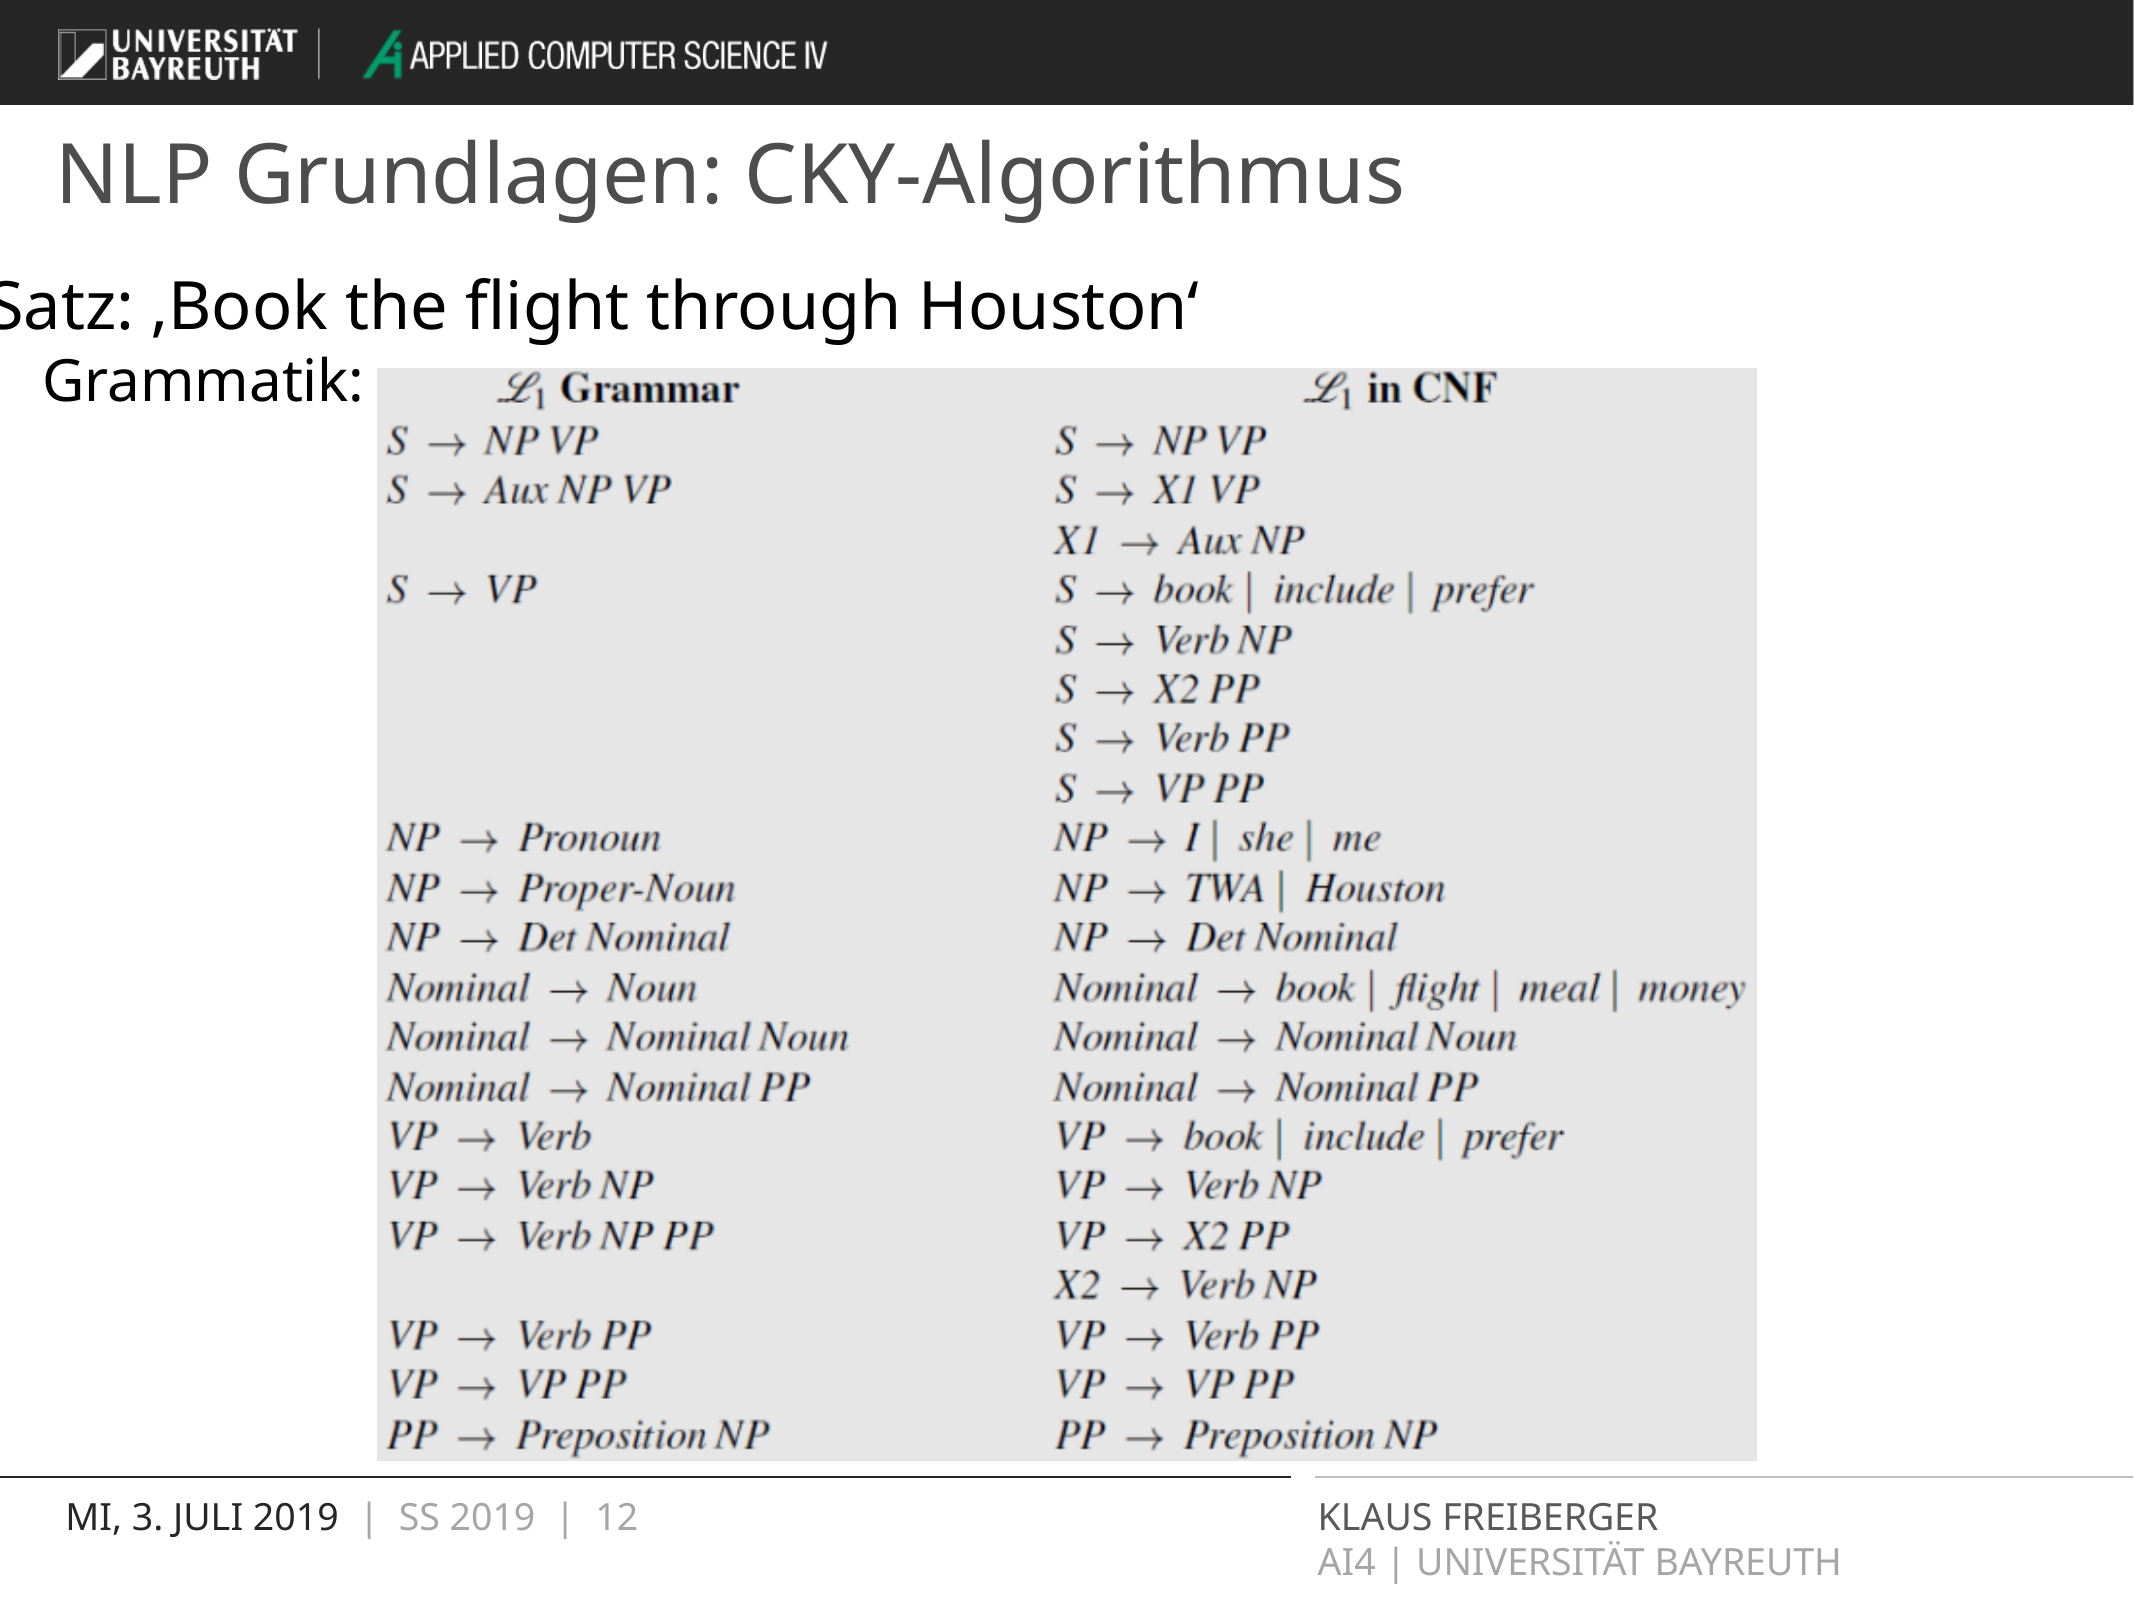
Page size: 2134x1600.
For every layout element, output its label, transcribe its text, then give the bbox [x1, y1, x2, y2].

text_box Grammatik: [27, 335, 395, 421]
picture [357, 27, 831, 82]
text_box Satz: ‚Book the flight through Houston‘ [0, 255, 1216, 350]
title NLP Grundlagen: CKY-Algorithmus [49, 107, 2040, 234]
picture [58, 28, 335, 80]
picture [376, 368, 1757, 1461]
